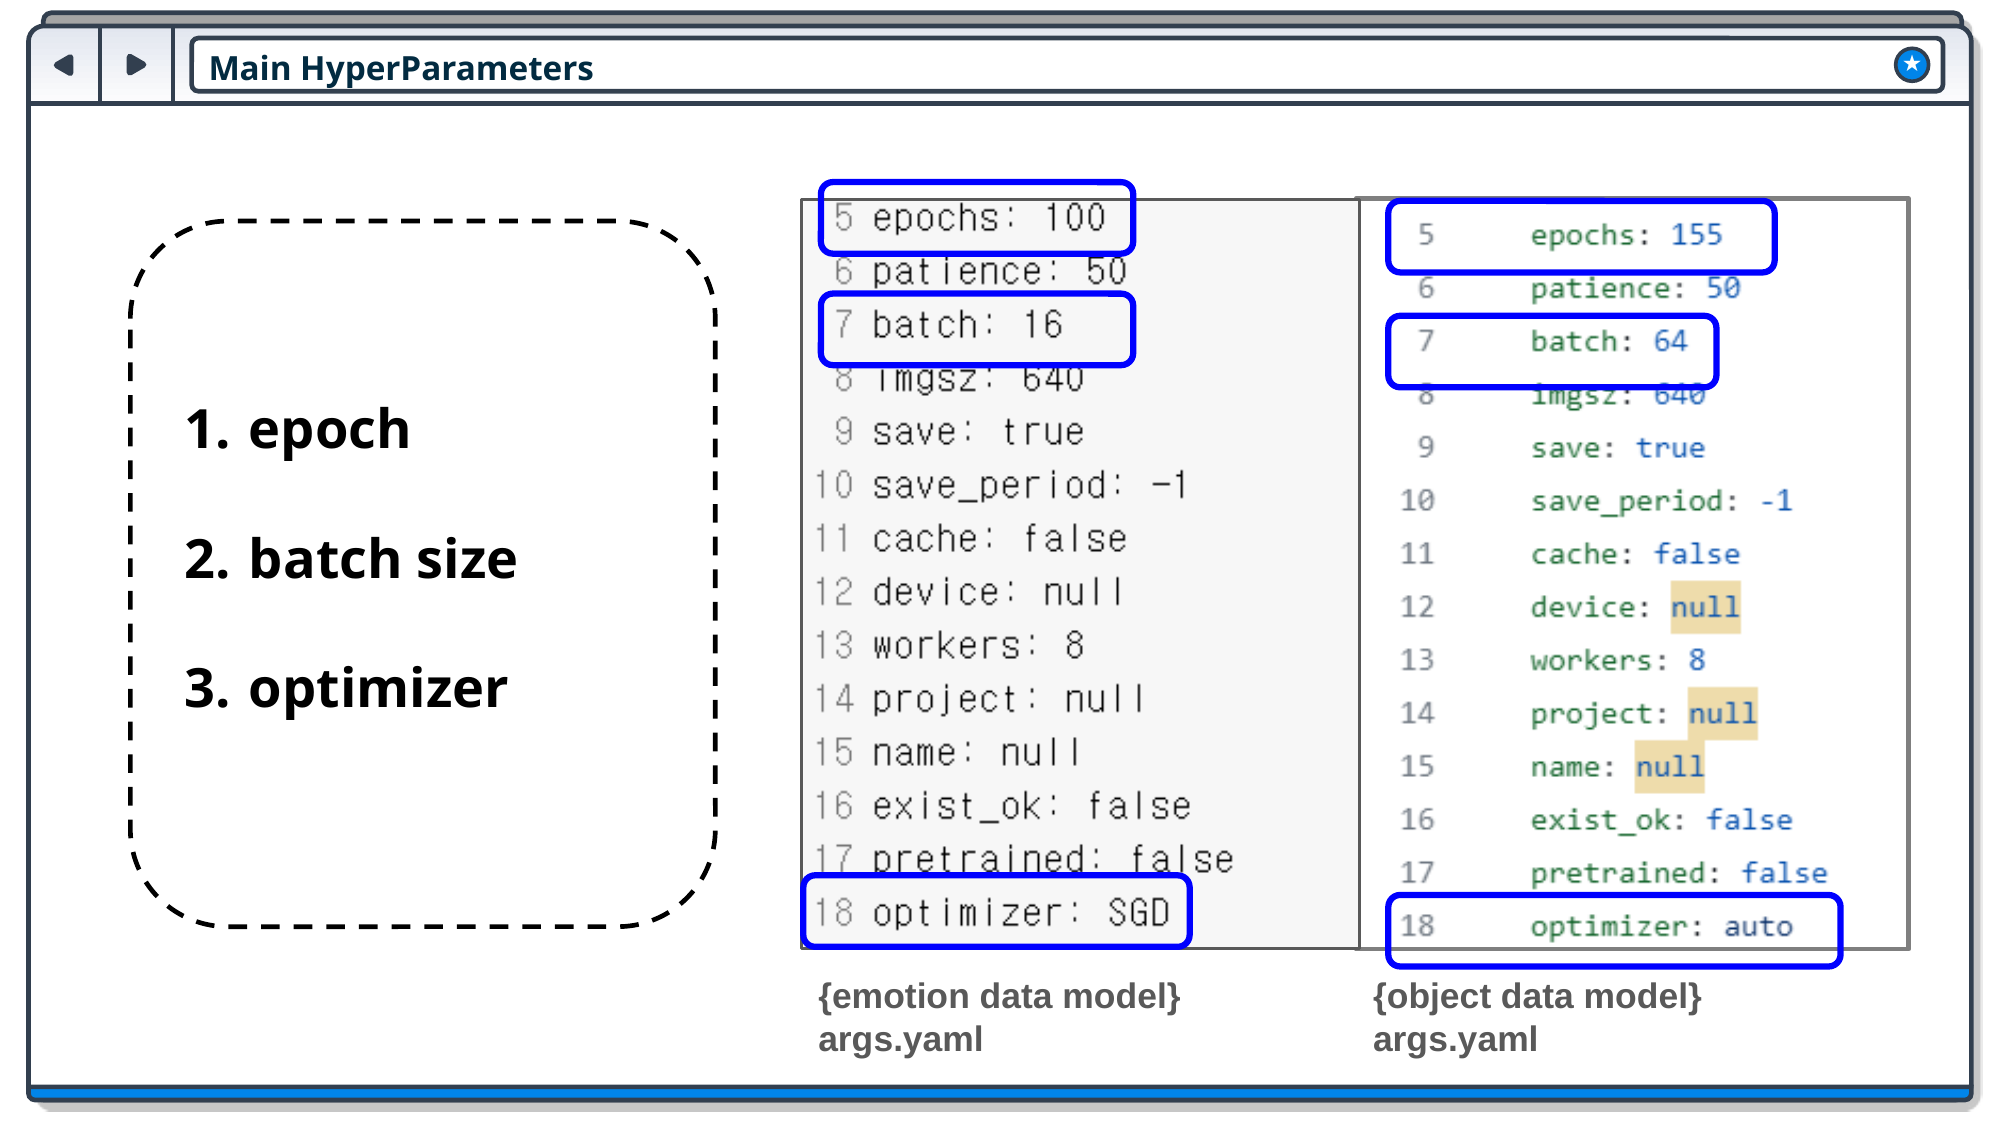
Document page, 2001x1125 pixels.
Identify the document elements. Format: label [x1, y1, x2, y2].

picture [803, 200, 1907, 948]
text_box [28, 12, 1972, 1101]
